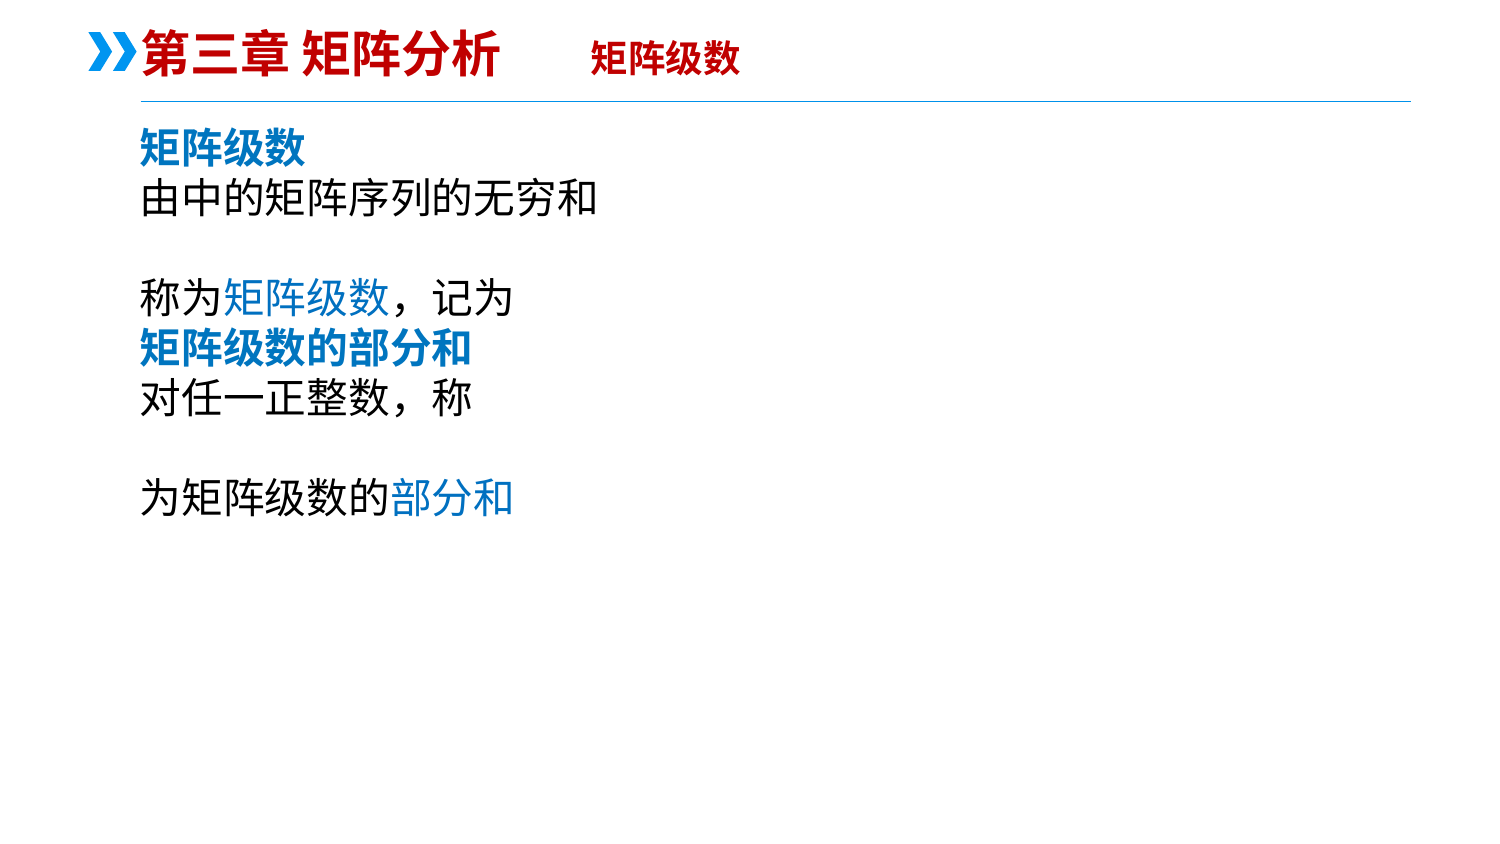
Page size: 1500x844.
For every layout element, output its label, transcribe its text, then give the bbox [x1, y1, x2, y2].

text_box 第三章 矩阵分析 矩阵级数 [140, 20, 1341, 84]
text_box [111, 30, 139, 73]
text_box [86, 30, 114, 73]
